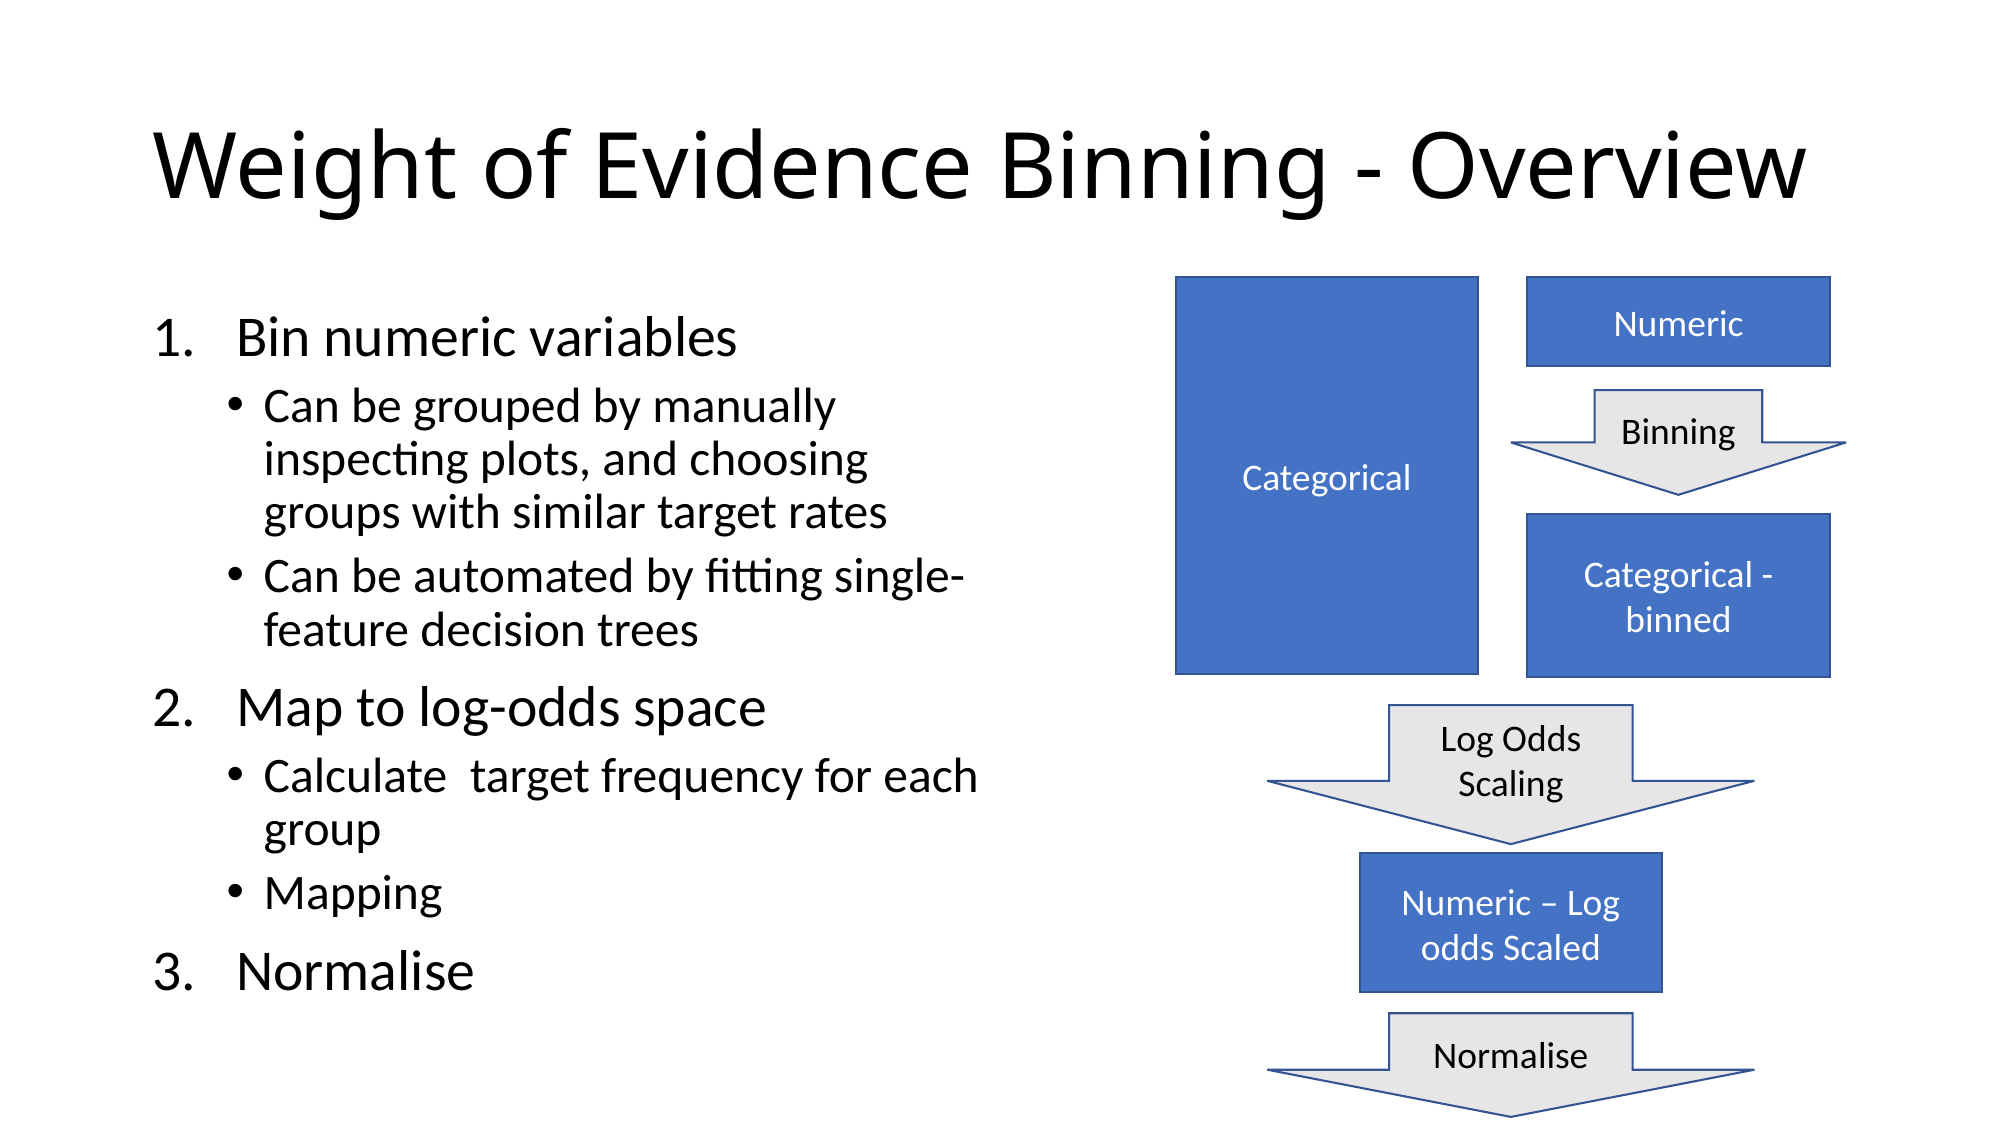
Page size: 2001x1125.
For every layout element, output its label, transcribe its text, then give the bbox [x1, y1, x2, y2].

text_box Categorical - binned [1526, 513, 1831, 678]
text_box Numeric [1526, 276, 1831, 367]
text_box Binning [1510, 389, 1847, 496]
text_box Numeric – Log odds Scaled [1359, 852, 1663, 993]
text_box Log Odds Scaling [1267, 704, 1755, 846]
title Weight of Evidence Binning - Overview [137, 59, 1863, 278]
text_box Normalise [1267, 1012, 1755, 1118]
text_box Categorical [1175, 276, 1479, 675]
